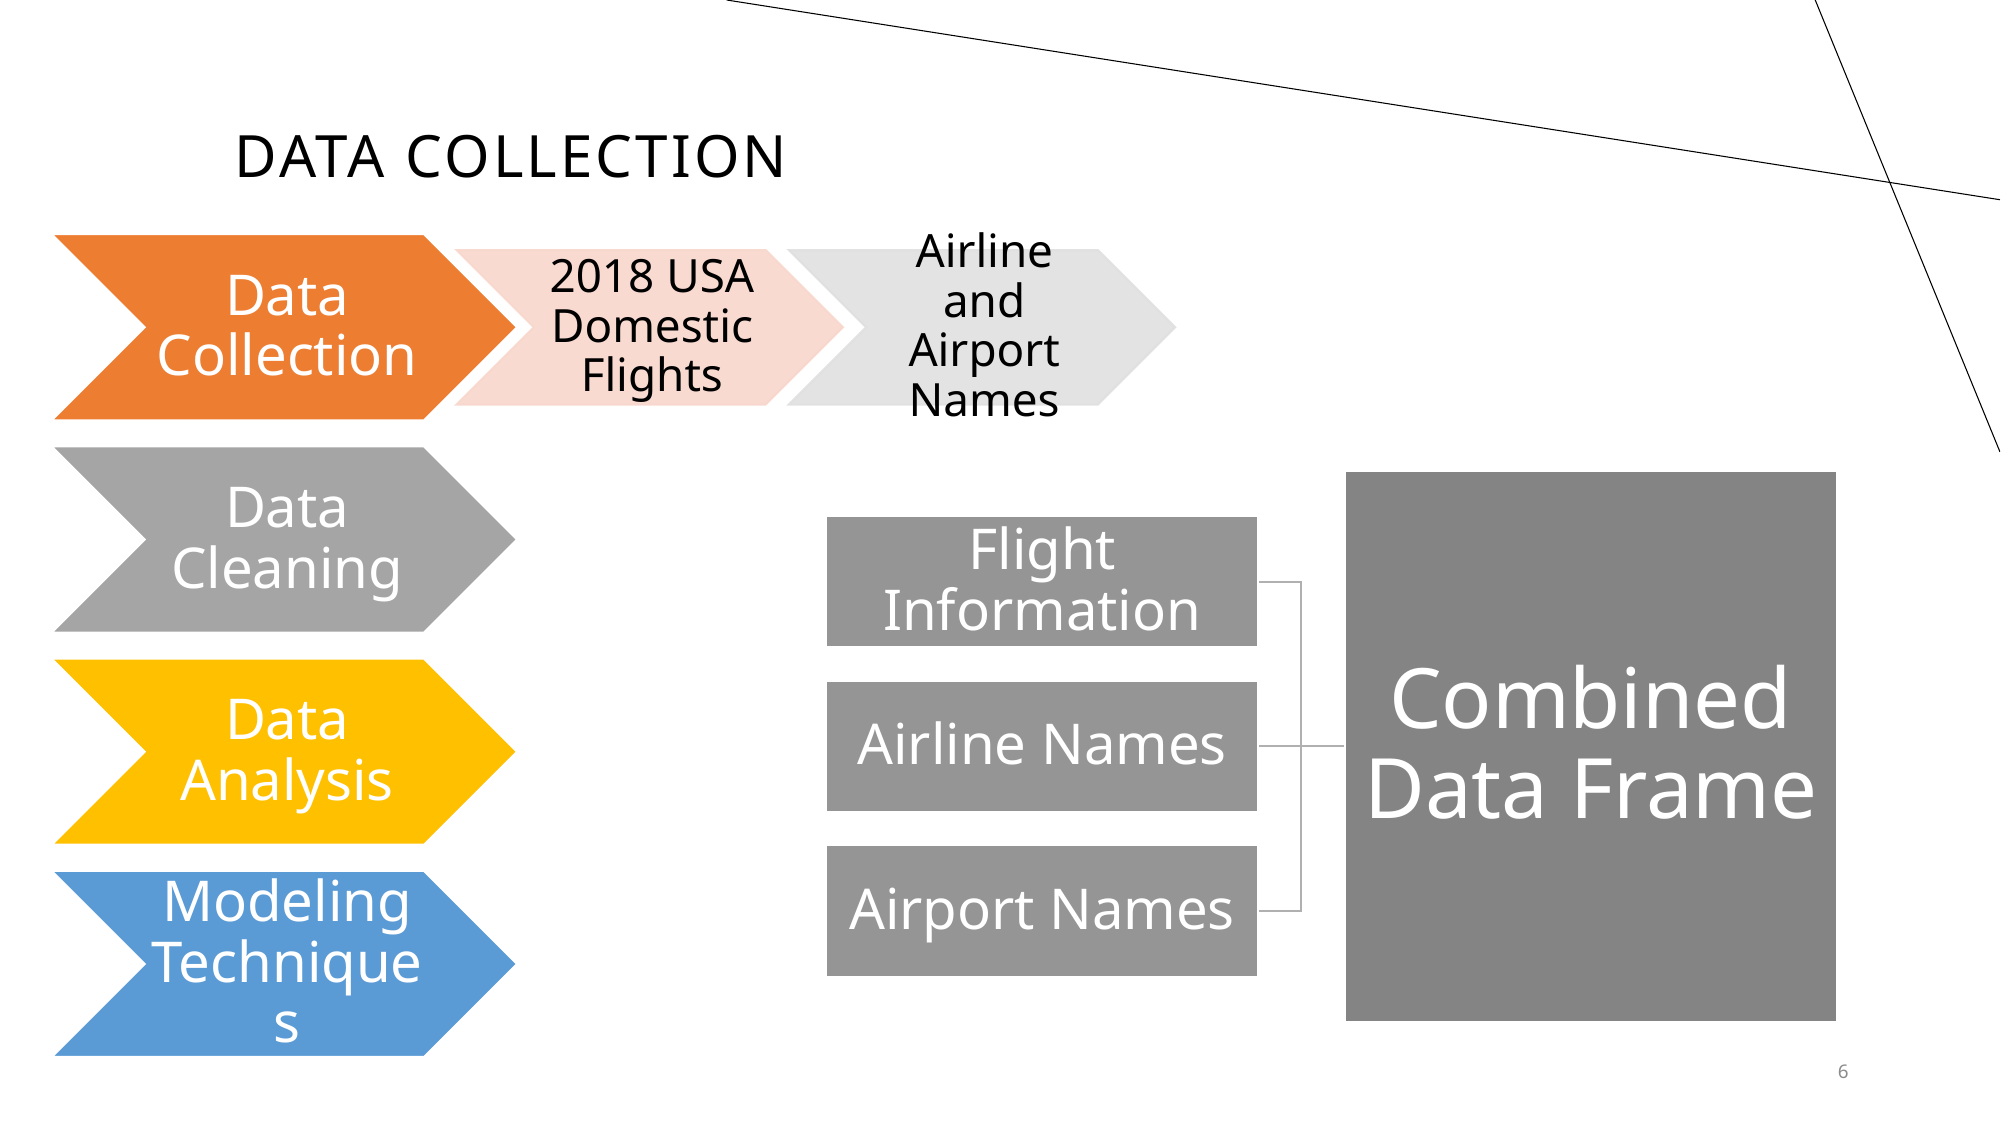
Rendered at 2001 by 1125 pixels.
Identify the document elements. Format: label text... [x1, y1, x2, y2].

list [0, 233, 1227, 1058]
slide_number 6 [1701, 1042, 1864, 1103]
title Data Collection [219, 91, 1853, 198]
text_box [810, 398, 1853, 1094]
